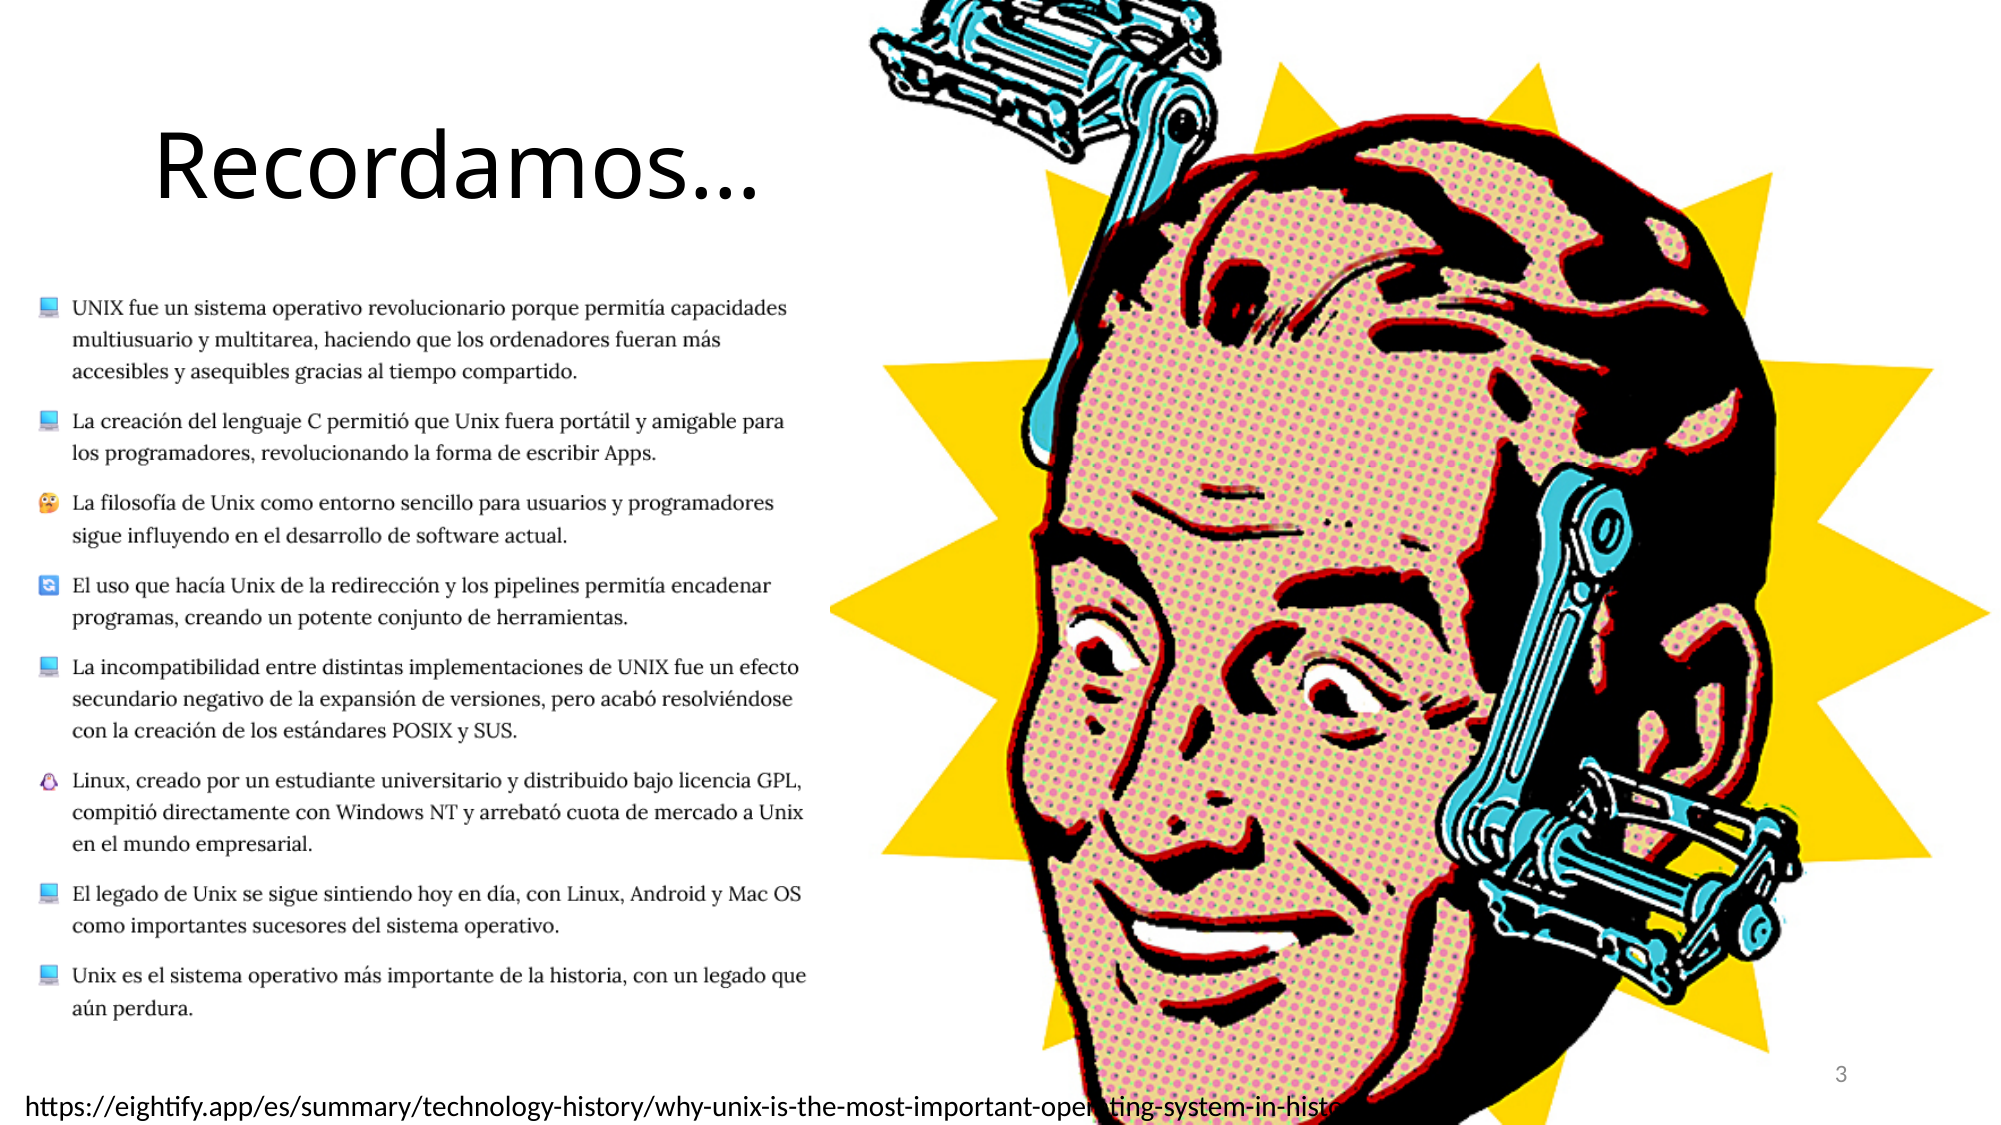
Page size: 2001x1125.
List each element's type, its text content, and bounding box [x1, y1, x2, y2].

picture [25, 282, 830, 1038]
title Recordamos… [137, 59, 817, 278]
text_box https://eightify.app/es/summary/technology-history/why-unix-is-the-most-important-operating-system-in-history [10, 1080, 817, 1125]
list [817, 0, 2000, 1125]
